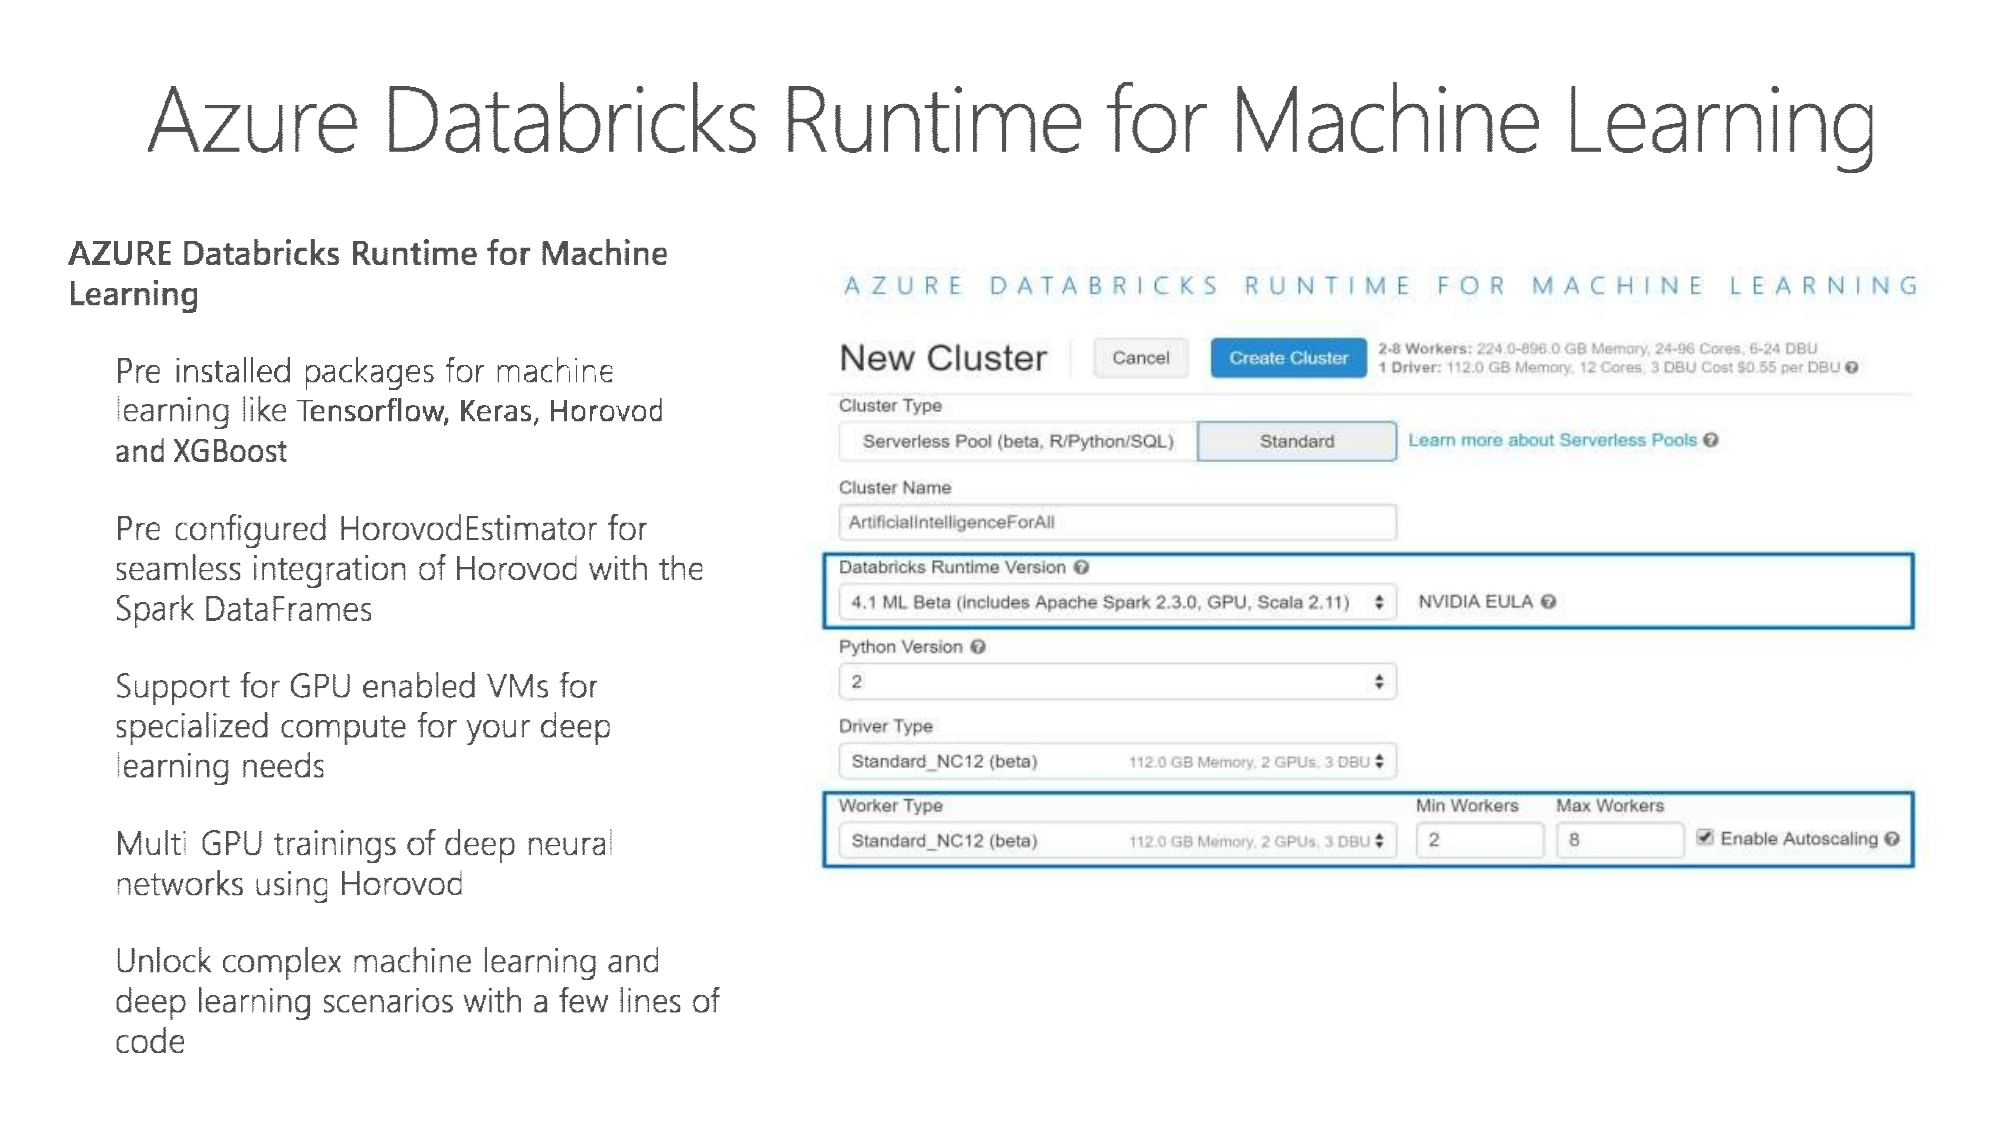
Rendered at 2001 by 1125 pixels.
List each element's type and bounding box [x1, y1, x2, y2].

text_box [296, 398, 662, 426]
text_box [118, 358, 160, 383]
text_box [589, 555, 703, 581]
text_box [116, 438, 164, 462]
text_box [116, 1027, 184, 1053]
text_box [118, 830, 186, 856]
text_box [117, 396, 286, 429]
text_box [117, 595, 194, 628]
text_box [184, 239, 667, 265]
text_box [175, 514, 647, 548]
text_box [206, 596, 371, 621]
text_box [117, 947, 658, 980]
text_box [176, 357, 613, 390]
text_box [342, 870, 462, 896]
text_box [68, 241, 171, 266]
text_box [118, 516, 160, 541]
text_box [116, 712, 610, 745]
text_box [117, 752, 324, 785]
text_box [457, 555, 577, 581]
text_box [147, 82, 1873, 173]
text_box [117, 672, 598, 705]
text_box [117, 870, 328, 903]
text_box [202, 829, 612, 863]
text_box [116, 554, 446, 588]
text_box [803, 266, 1931, 887]
text_box [174, 439, 287, 462]
text_box [116, 987, 720, 1020]
text_box [71, 280, 197, 313]
